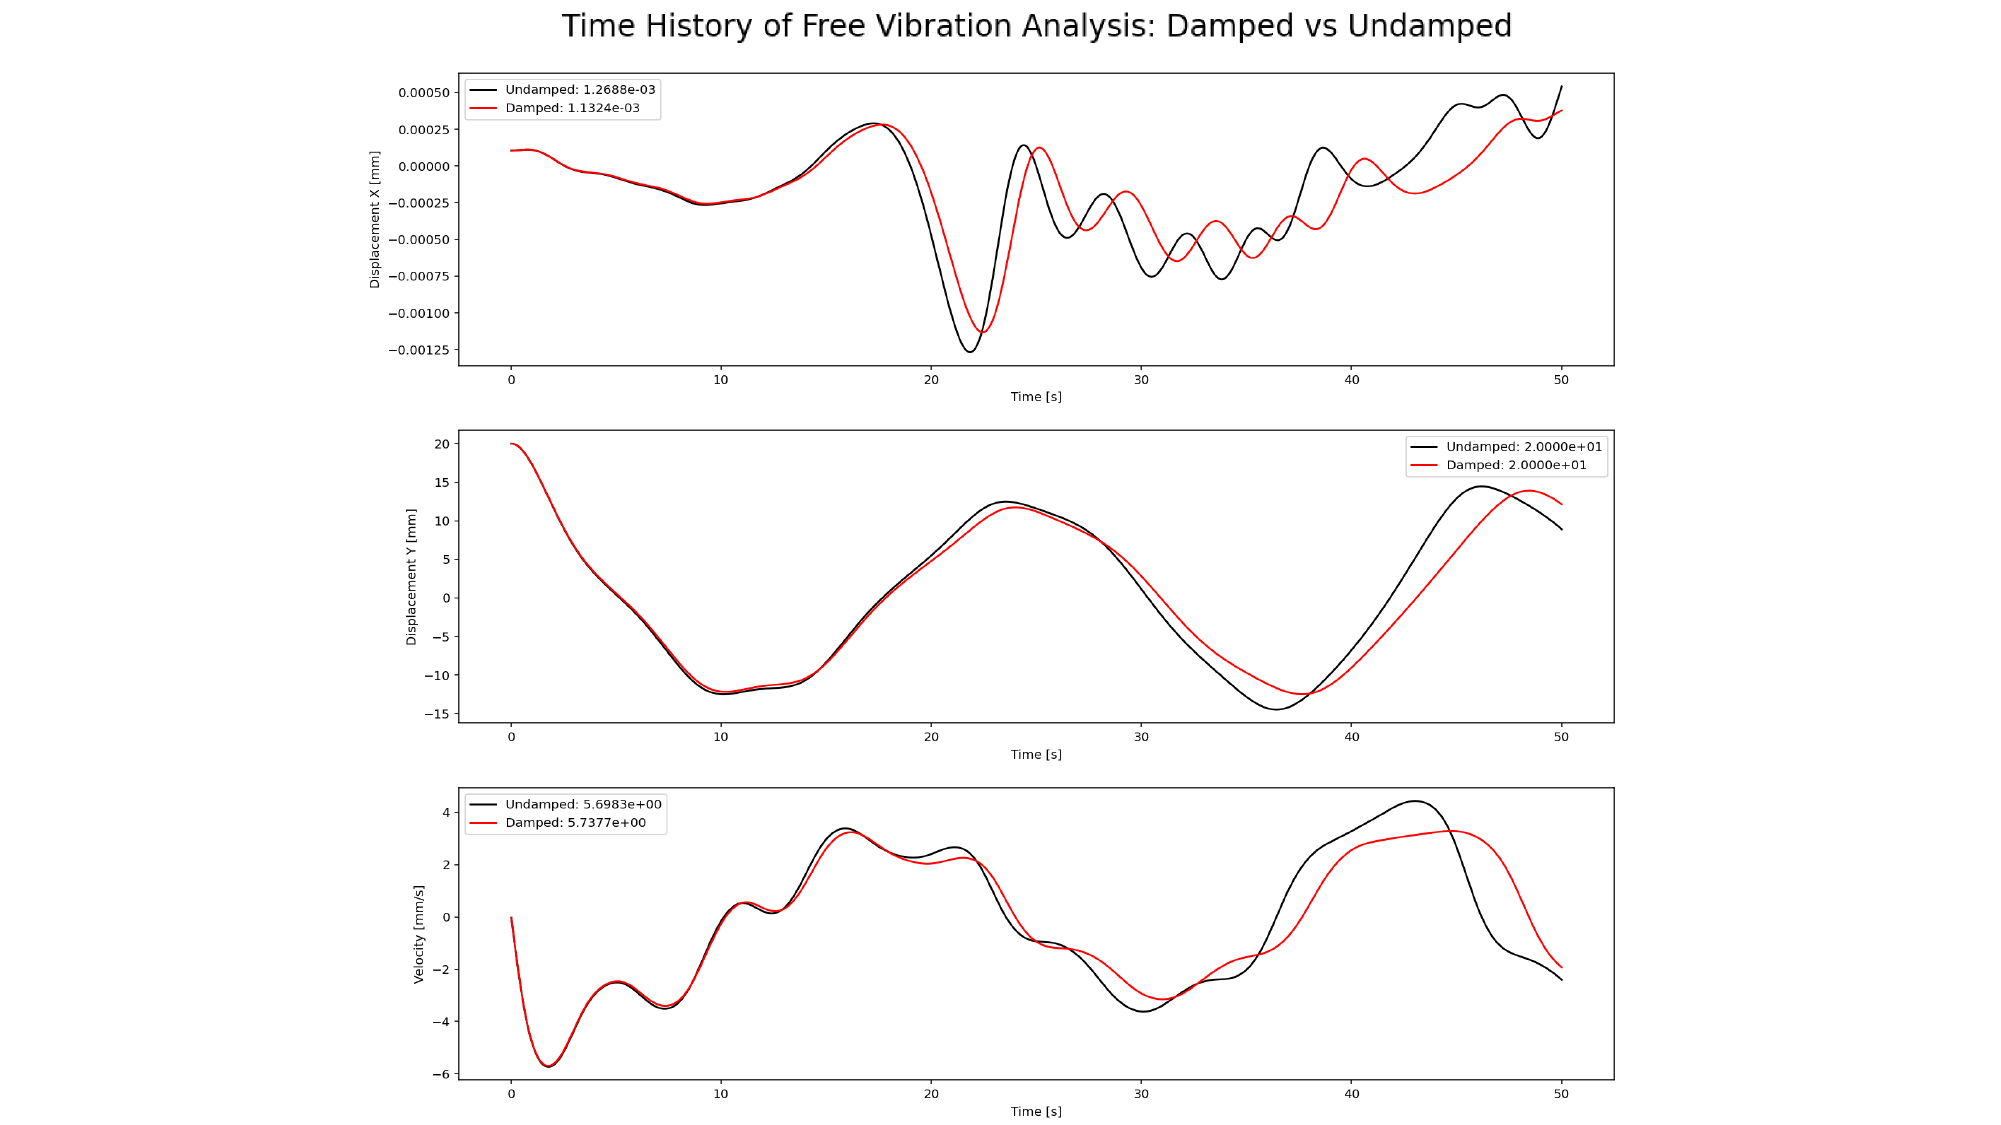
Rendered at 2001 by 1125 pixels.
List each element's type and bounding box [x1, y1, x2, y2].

picture [363, 0, 1637, 1125]
